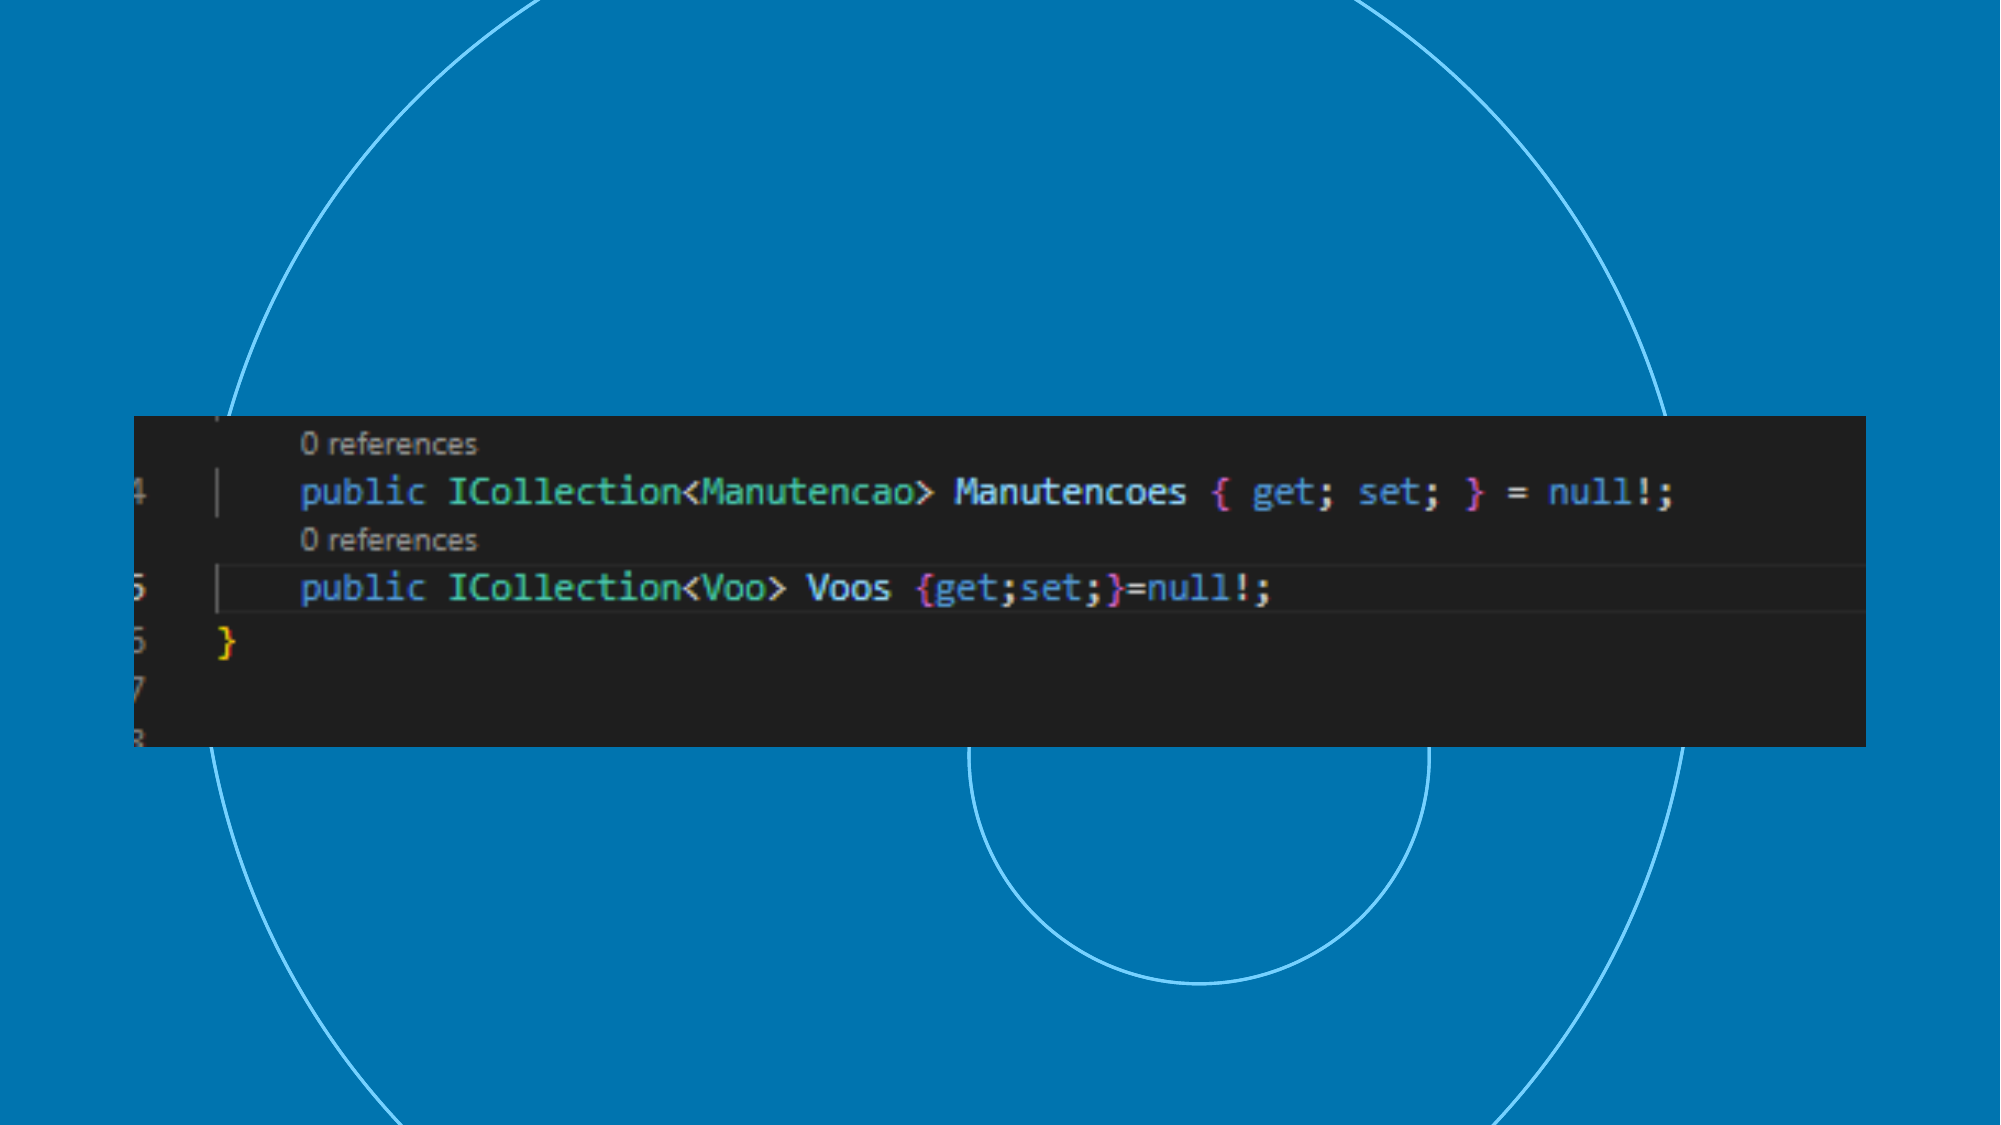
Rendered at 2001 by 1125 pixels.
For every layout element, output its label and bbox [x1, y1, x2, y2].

picture [135, 416, 1865, 747]
